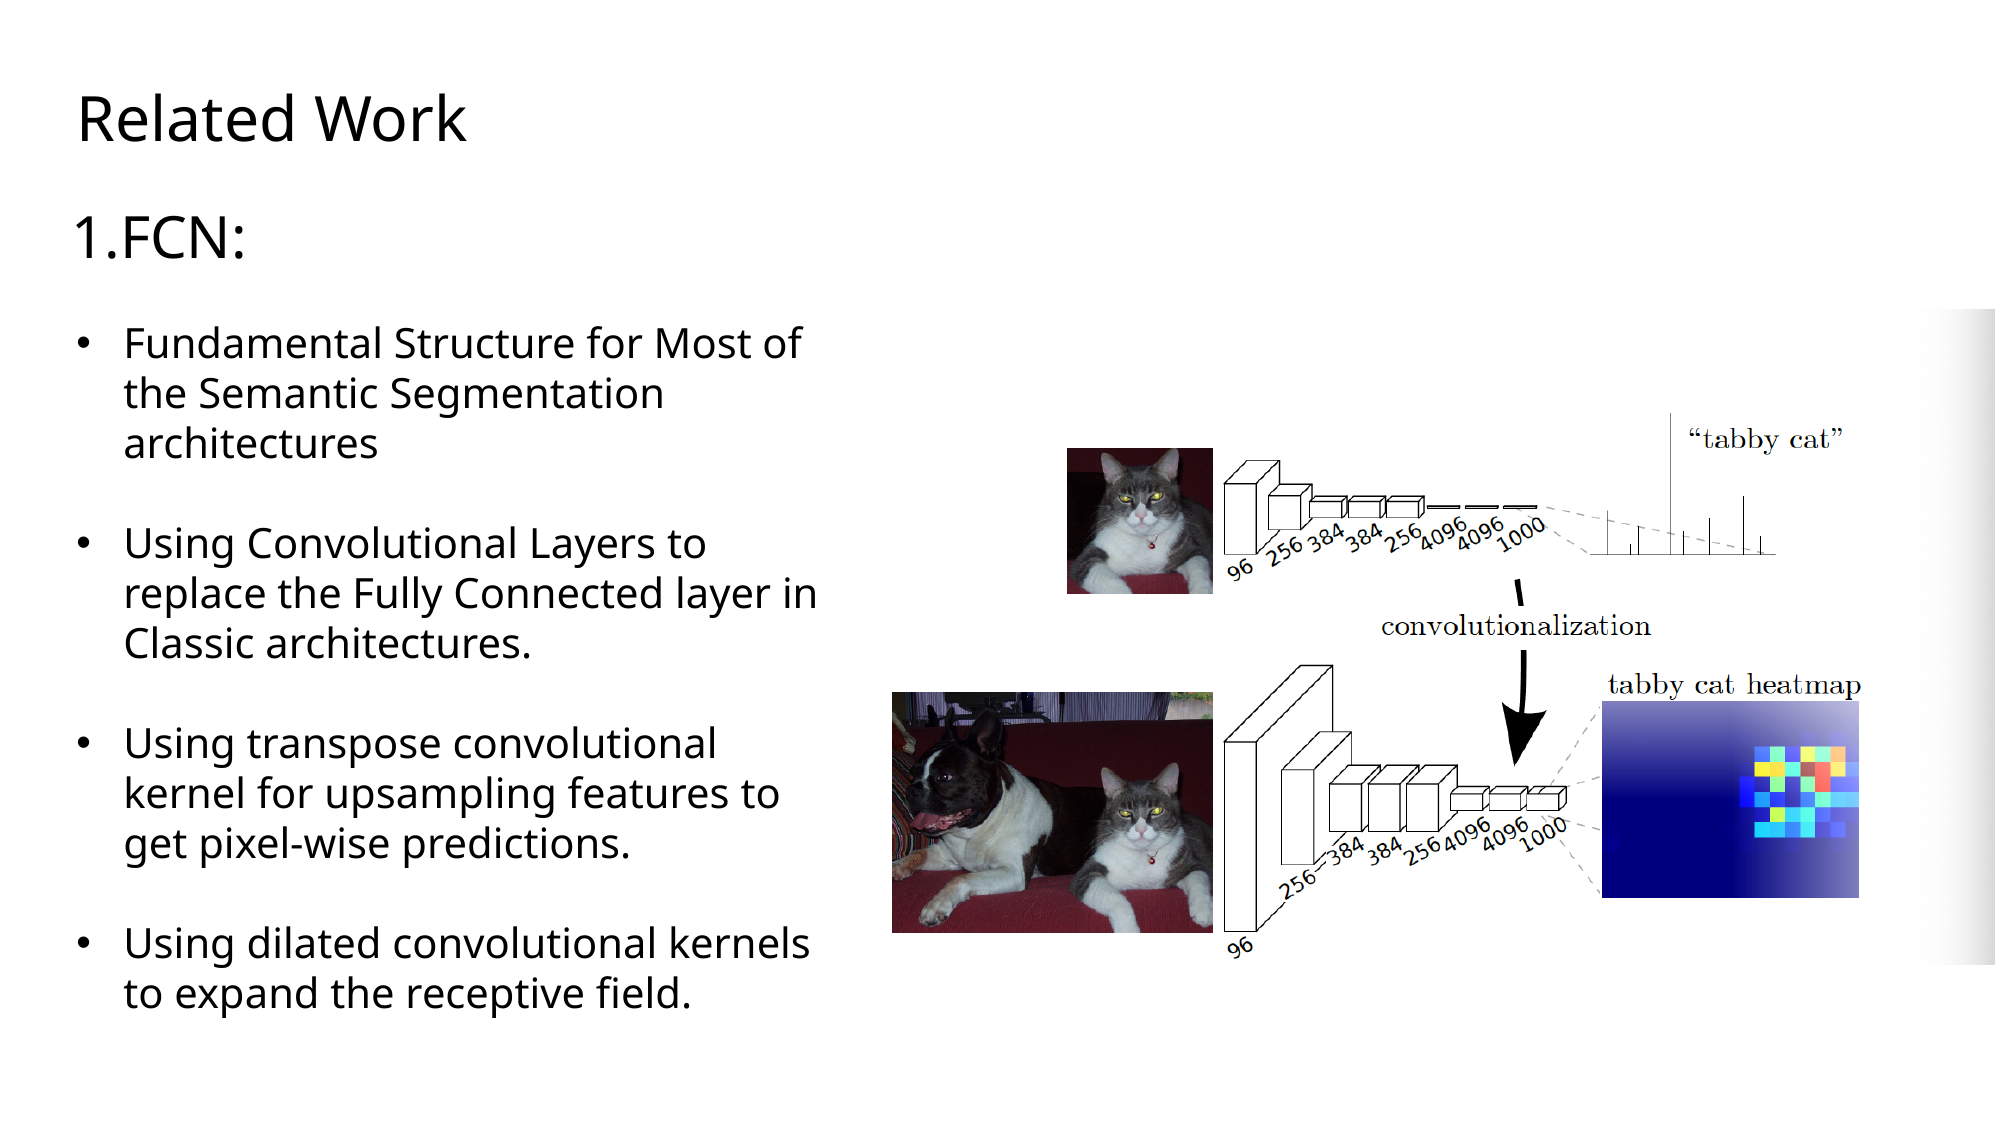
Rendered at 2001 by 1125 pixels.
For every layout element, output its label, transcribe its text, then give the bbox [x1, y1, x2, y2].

picture [840, 309, 1995, 965]
text_box Fundamental Structure for Most of the Semantic Segmentation architectures Using Convolutional Layers to replace the Fully Connected layer in Classic architectures. Using transpose convolutional kernel for upsampling features to get pixel-wise predictions. Using dilated convolutional kernels to expand the receptive field. [61, 309, 841, 1025]
text_box Related Work [61, 71, 705, 162]
text_box 1.FCN: [56, 193, 262, 278]
